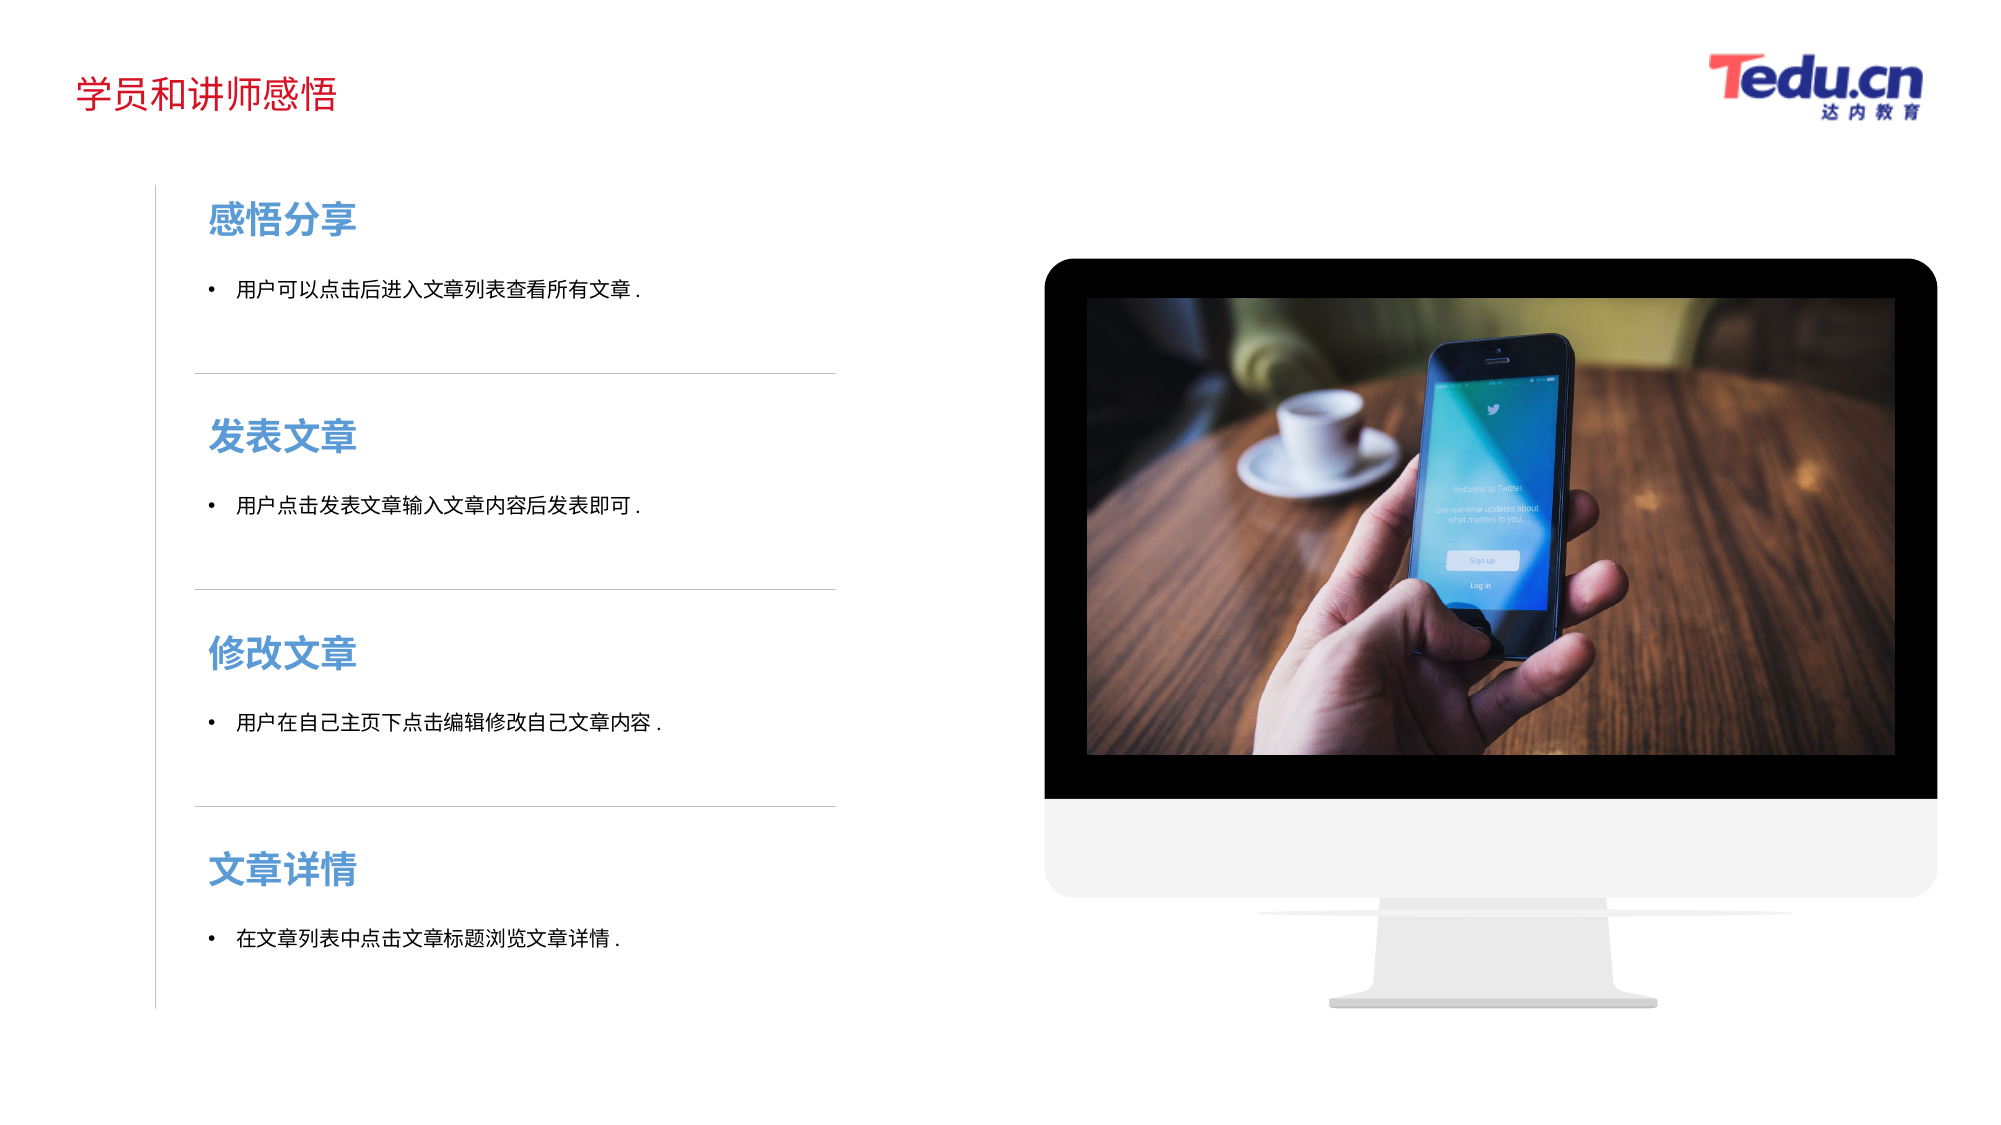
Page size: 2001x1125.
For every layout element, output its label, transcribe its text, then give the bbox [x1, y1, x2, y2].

picture [1697, 51, 1934, 122]
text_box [193, 404, 850, 572]
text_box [193, 622, 850, 790]
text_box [193, 838, 850, 1006]
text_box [1044, 258, 1938, 1009]
text_box 学员和讲师感悟 [60, 63, 353, 124]
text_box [193, 188, 850, 356]
